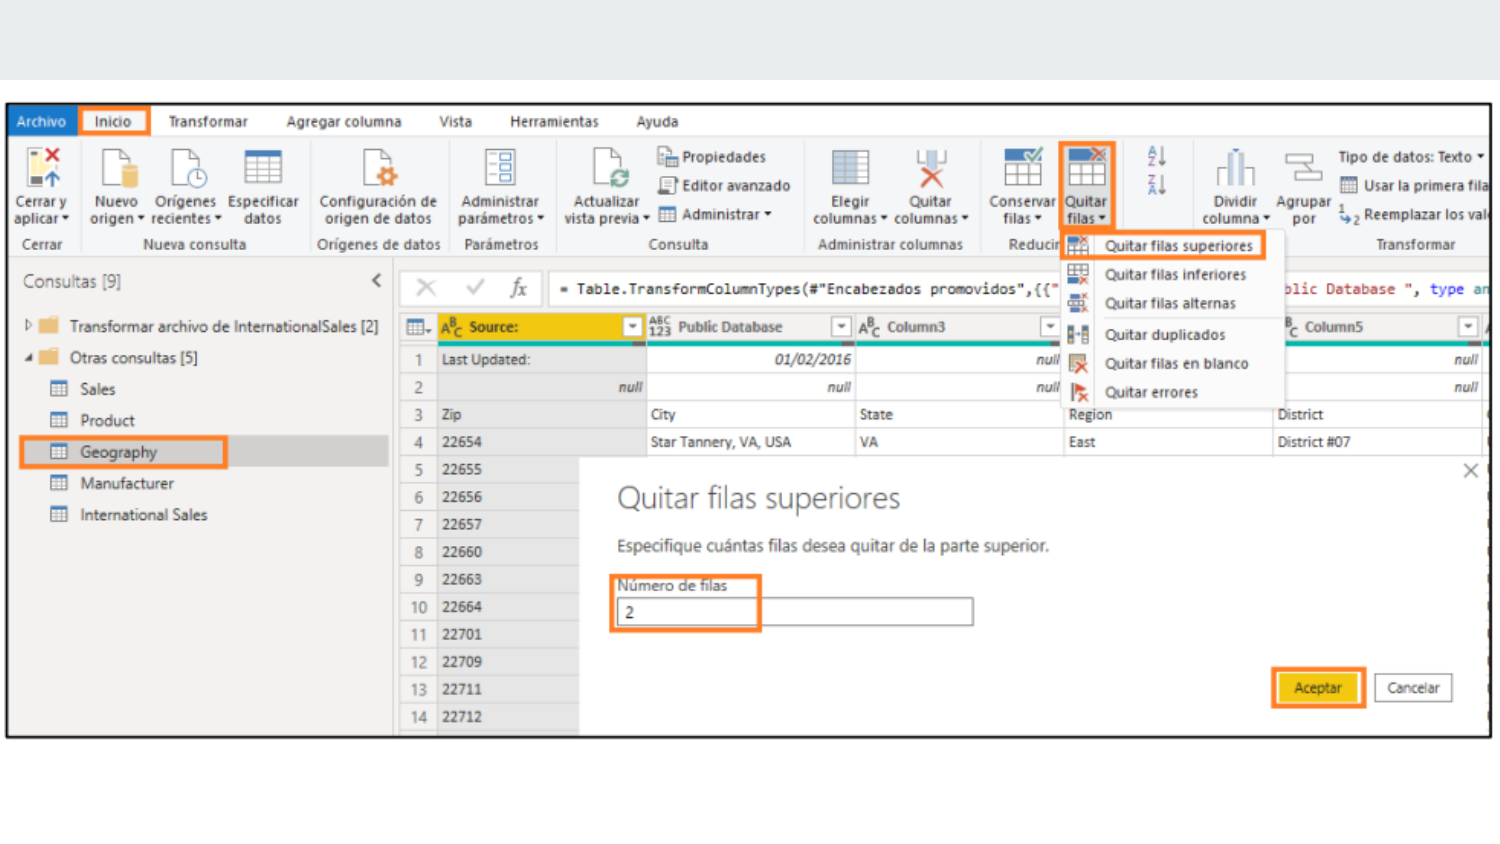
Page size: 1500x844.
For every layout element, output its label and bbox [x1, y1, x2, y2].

picture [0, 96, 1500, 747]
